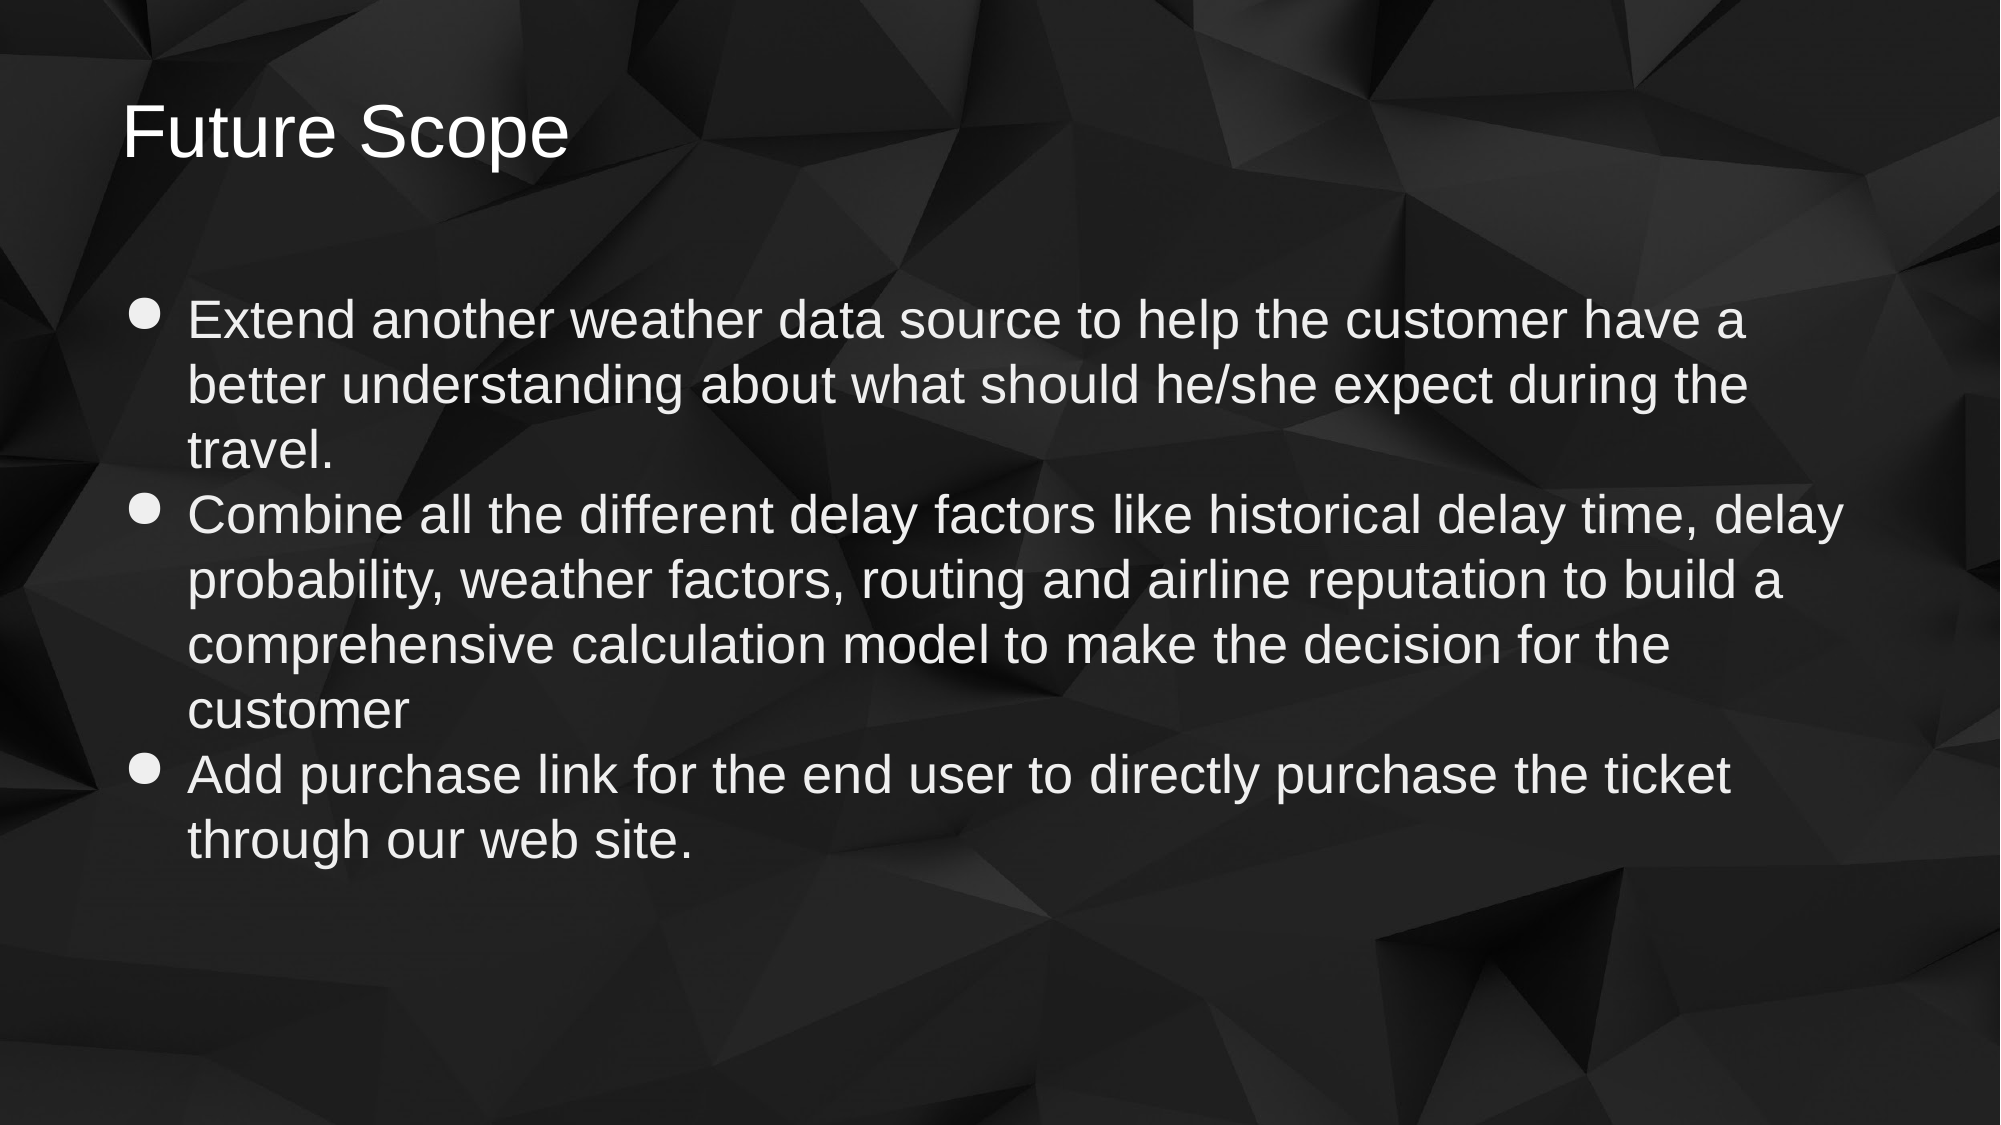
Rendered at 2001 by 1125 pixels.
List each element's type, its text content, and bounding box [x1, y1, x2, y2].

text_box Extend another weather data source to help the customer have a better understanding about what should he/she expect during the travel. Combine all the different delay factors like historical delay time, delay probability, weather factors, routing and airline reputation to build a comprehensive calculation model to make the decision for the customer Add purchase link for the end user to directly purchase the ticket through our web site. [97, 269, 1912, 959]
picture [0, 0, 2000, 1125]
text_box Future Scope [106, 70, 1876, 182]
